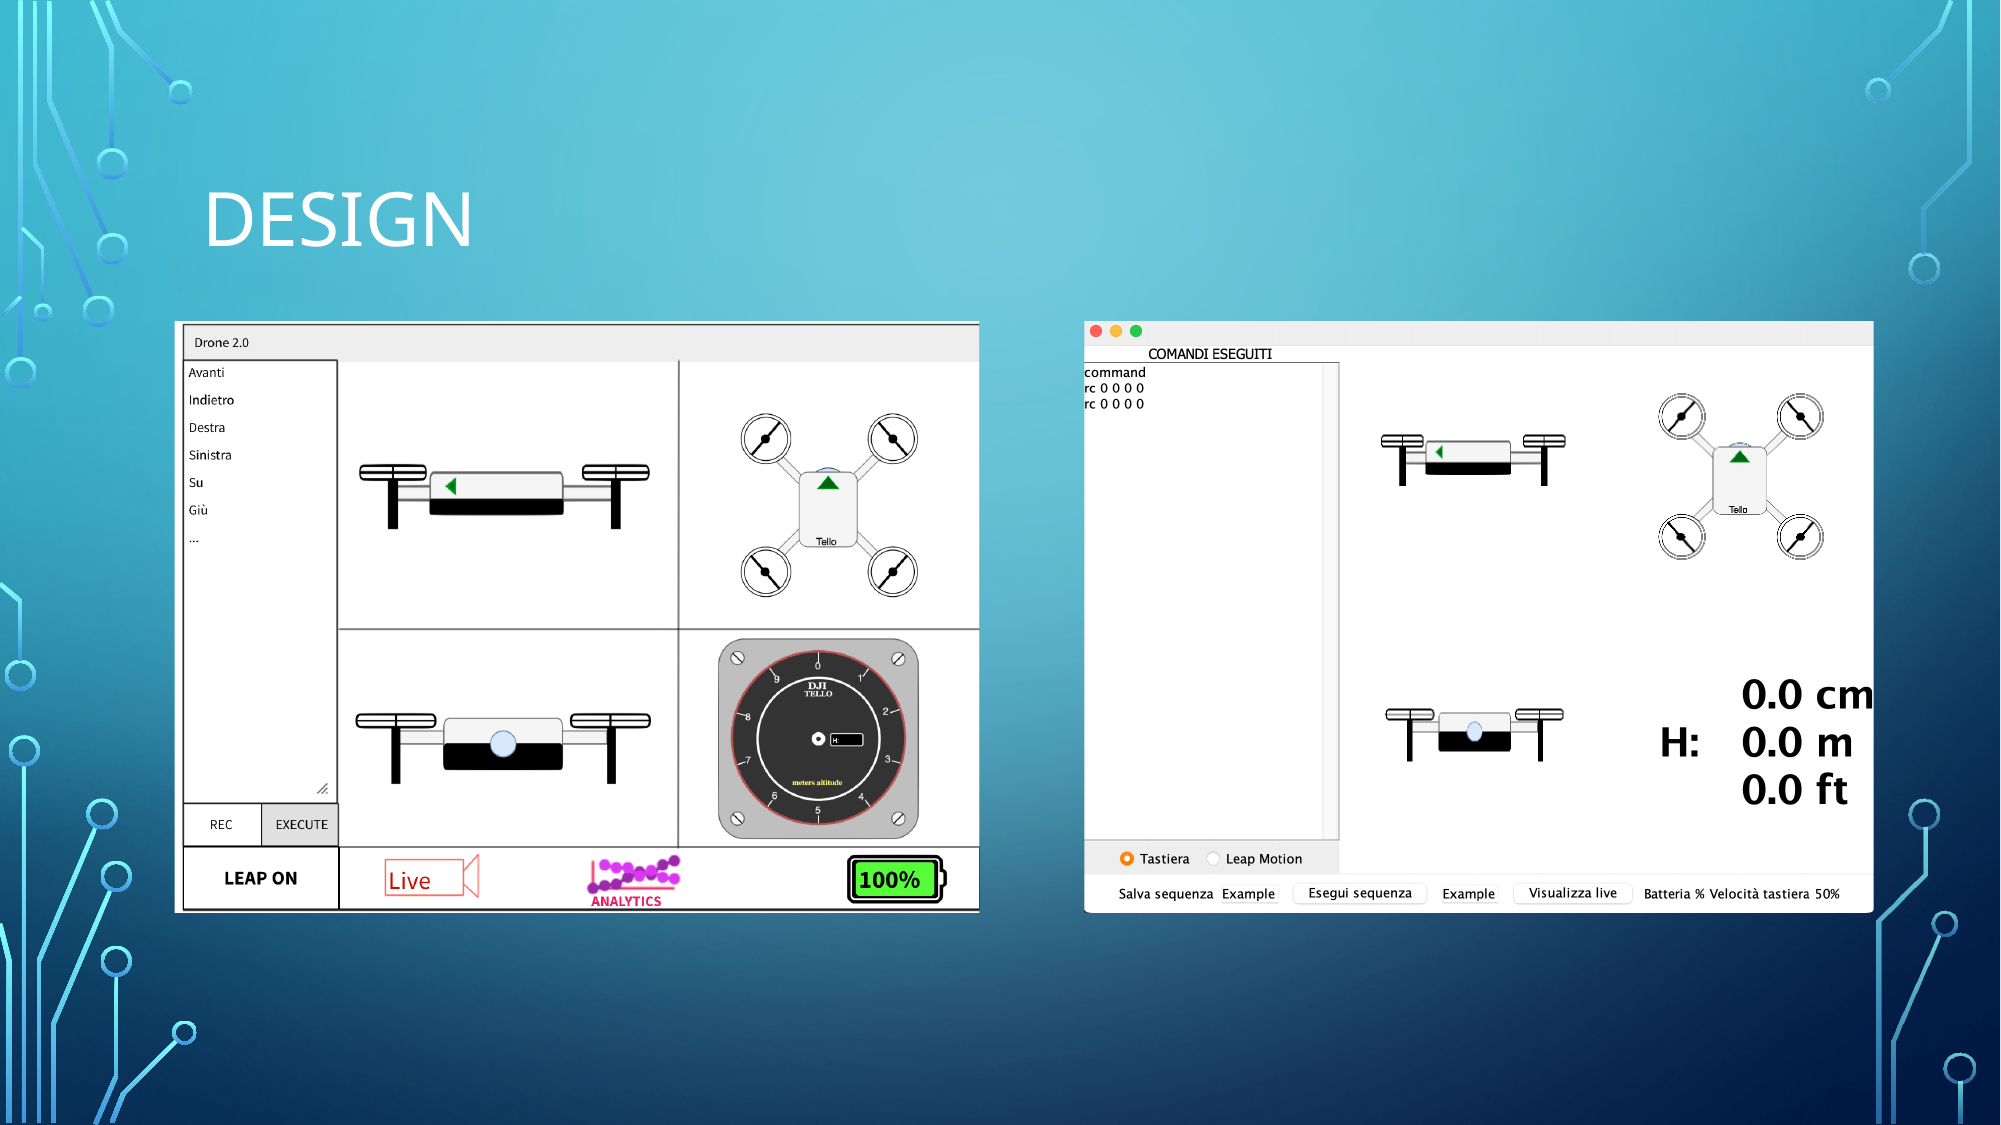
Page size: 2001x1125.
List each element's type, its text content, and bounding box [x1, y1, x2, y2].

picture [1084, 321, 1874, 913]
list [174, 321, 980, 913]
title Design [187, 101, 1813, 344]
